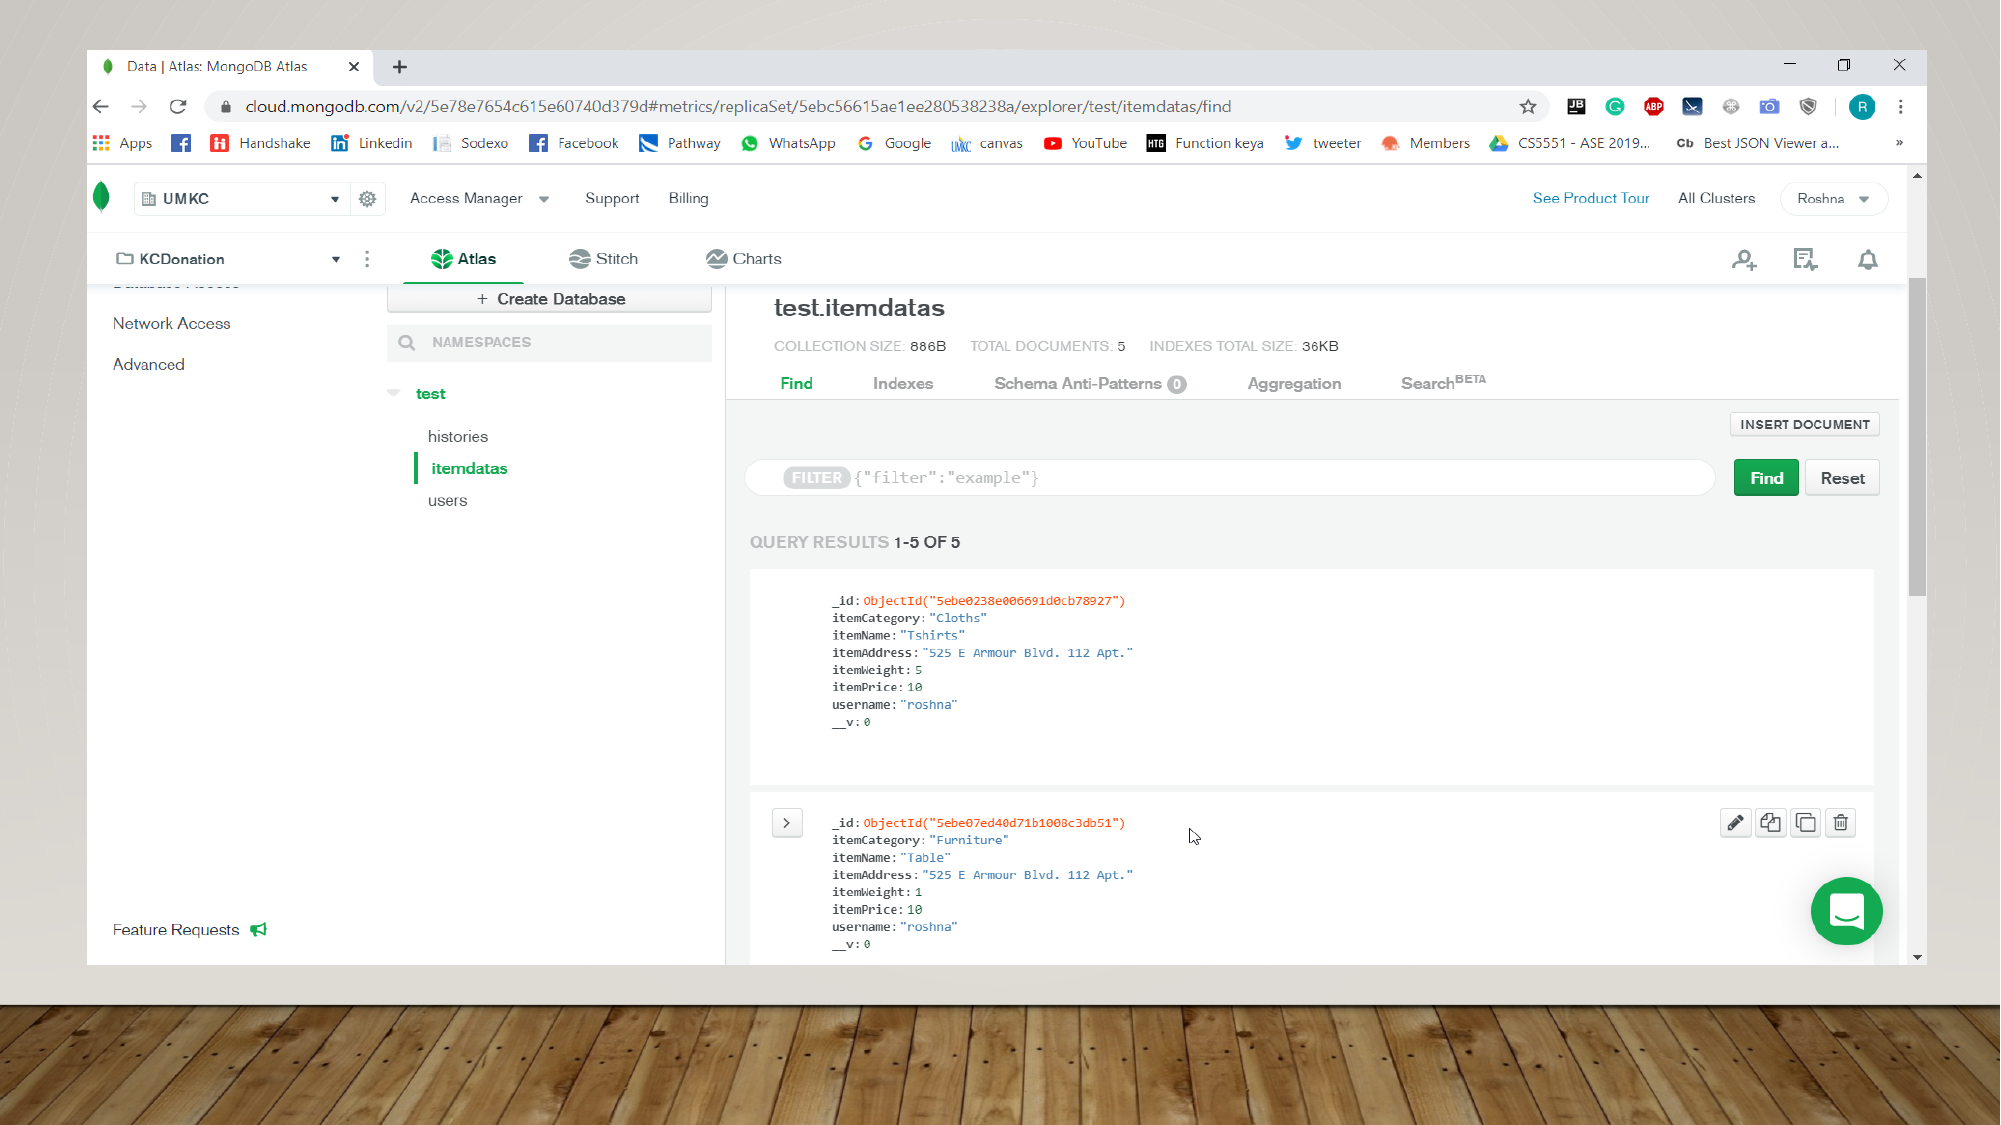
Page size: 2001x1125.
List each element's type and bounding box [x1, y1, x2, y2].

picture [86, 50, 1928, 965]
picture [0, 1005, 2000, 1125]
